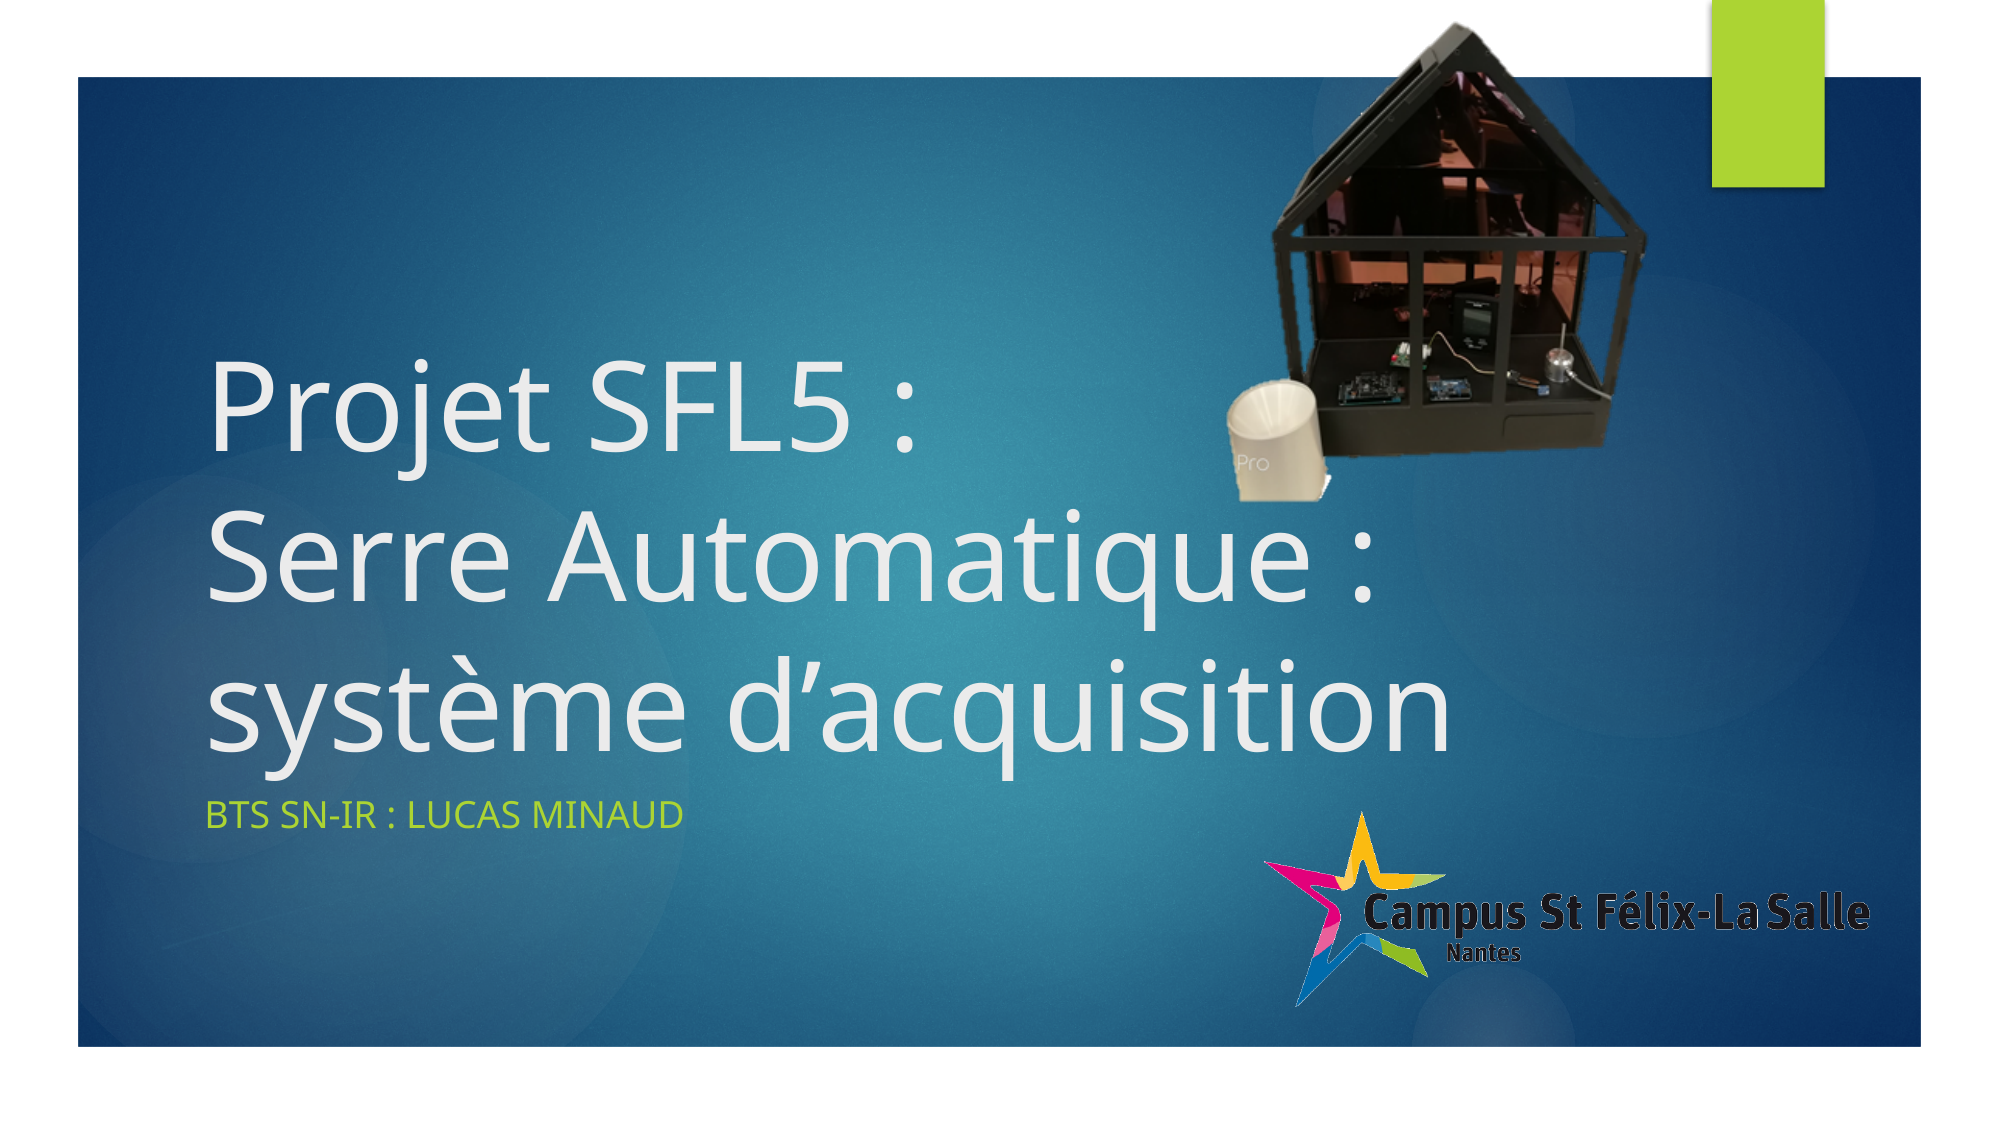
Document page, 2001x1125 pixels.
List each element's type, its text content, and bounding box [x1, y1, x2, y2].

subtitle BTS SN-IR : Lucas MINAUD [189, 783, 1638, 925]
picture [1264, 810, 1871, 1007]
title Projet SFL5 : Serre Automatique : système d’acquisition [189, 344, 1638, 783]
picture [1129, 0, 1661, 514]
